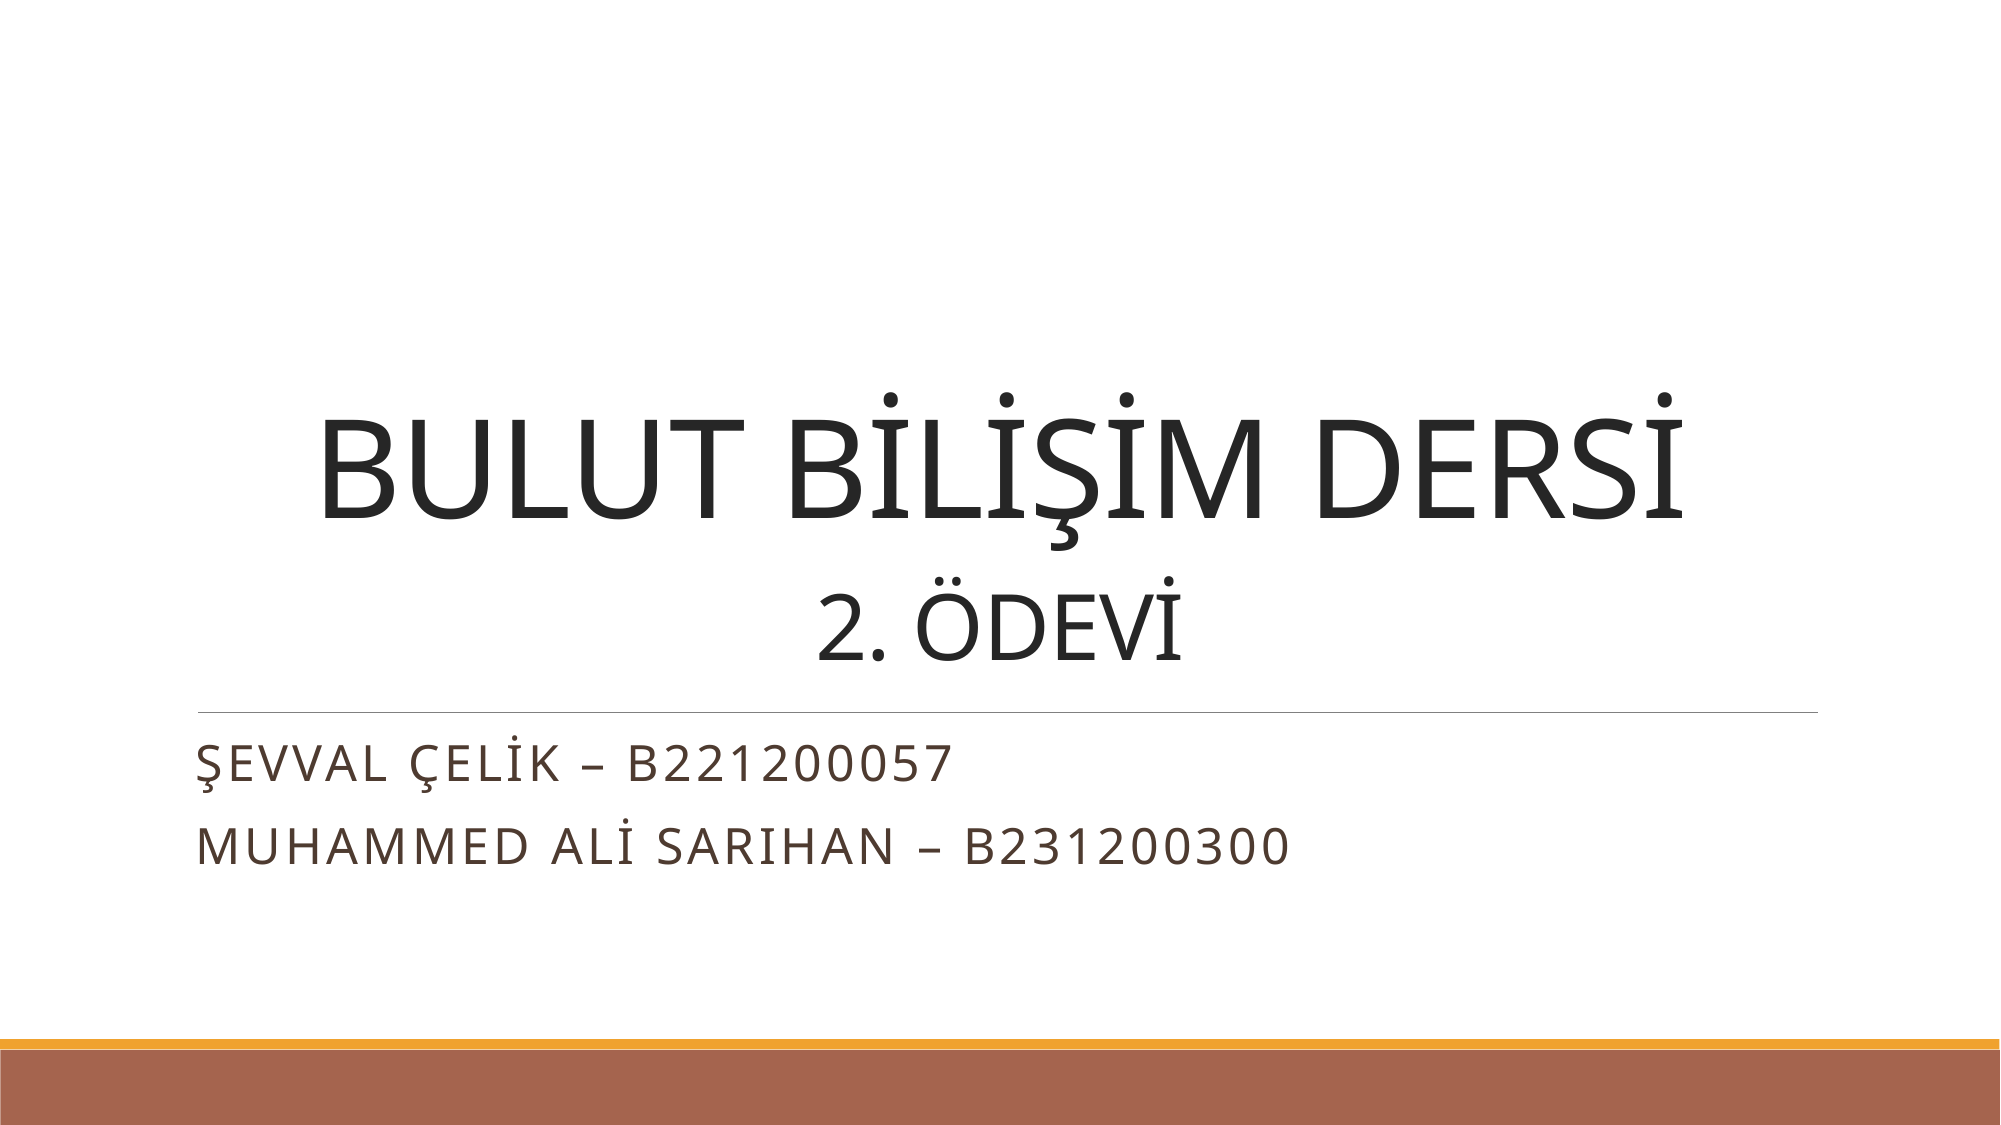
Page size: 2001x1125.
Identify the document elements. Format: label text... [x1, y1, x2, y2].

text_box 2. ÖDEVİ [382, 474, 1618, 688]
title BULUT BİLİŞİM DERSİ [174, 112, 1825, 555]
subtitle Şevval Çelik – B221200057 Muhammed ali sarıhan – B231200300 [180, 730, 1831, 919]
